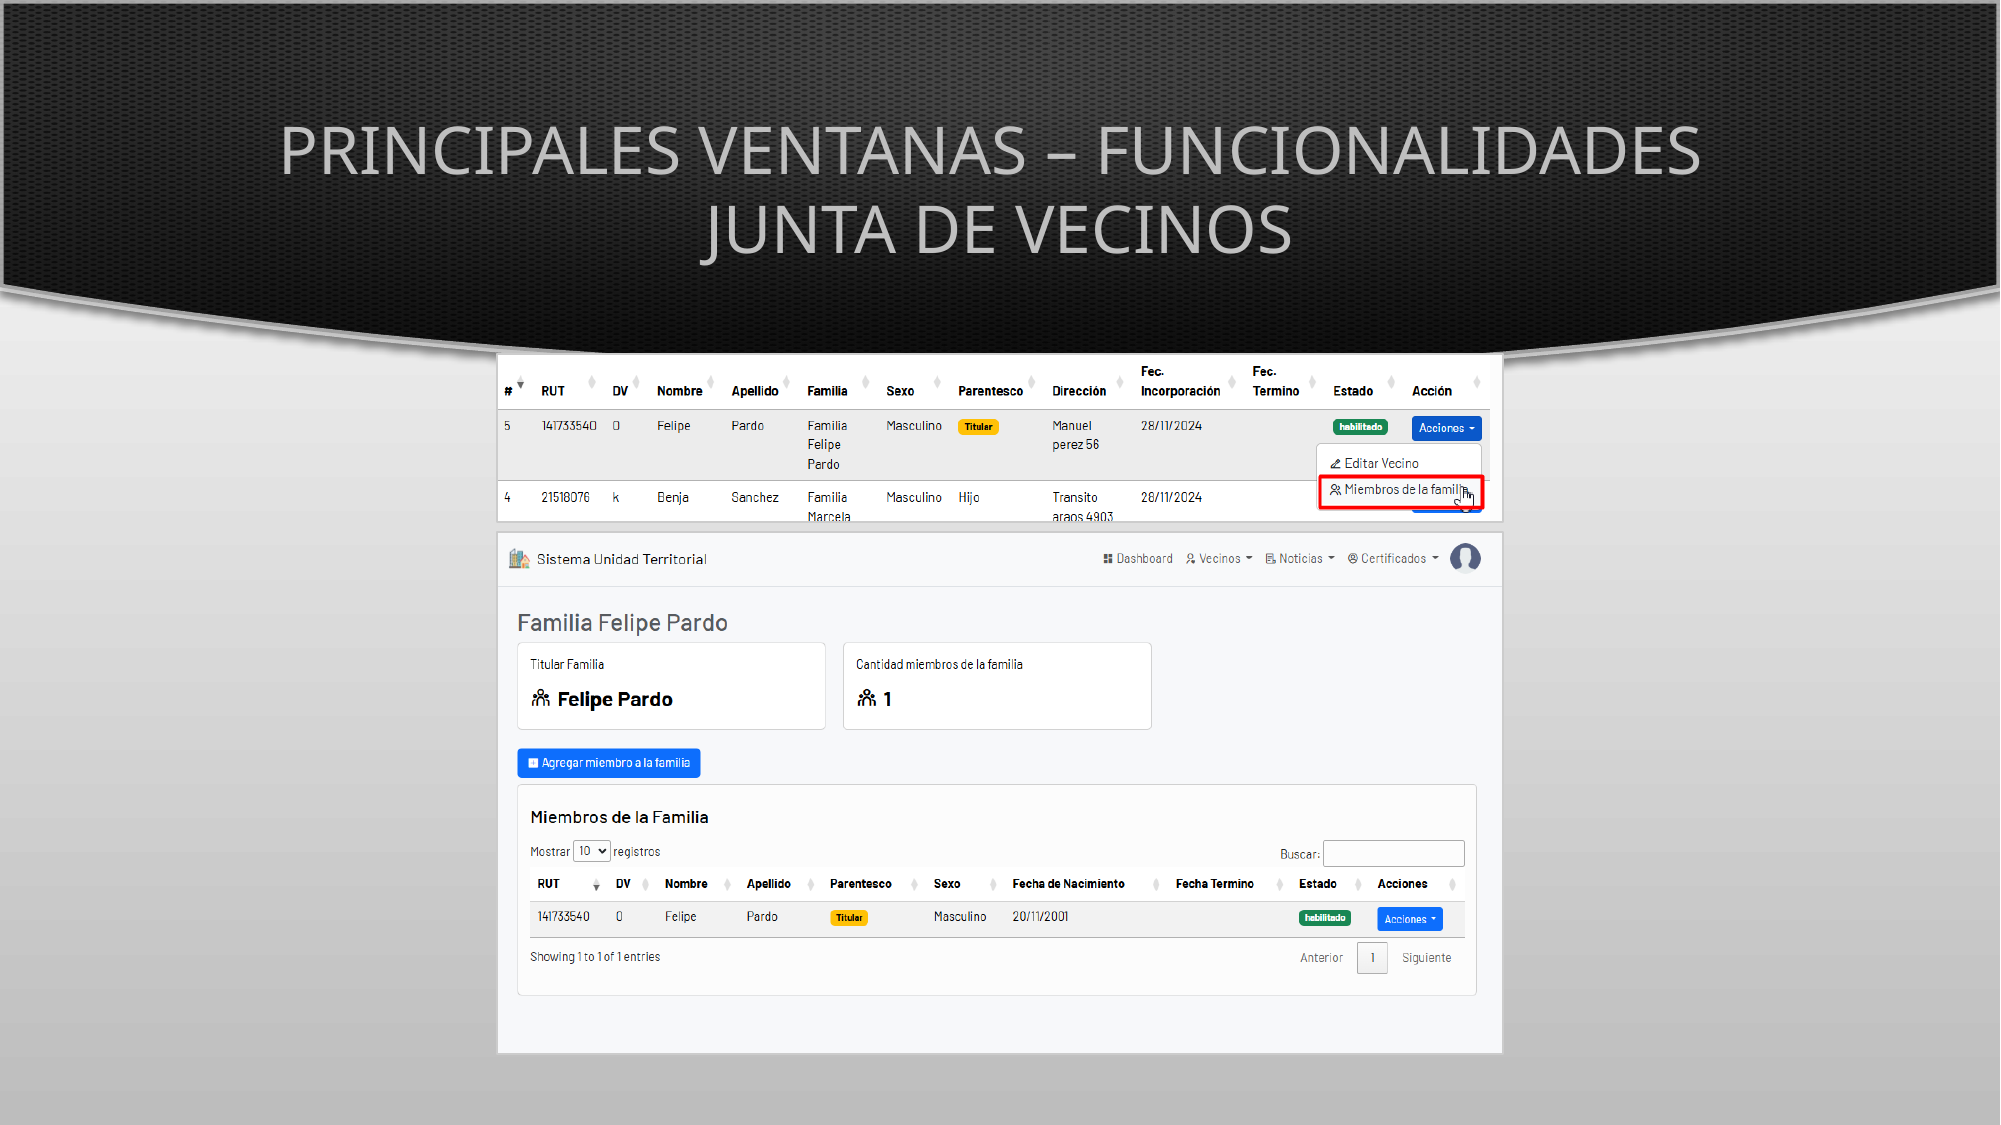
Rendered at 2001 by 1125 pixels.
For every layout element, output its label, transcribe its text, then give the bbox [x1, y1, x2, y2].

picture [497, 532, 1502, 1054]
text_box [0, 0, 2000, 357]
title Principales ventanas – funcionalidades junta de vecinos [187, 99, 1813, 275]
text_box [0, 303, 2000, 1125]
picture [497, 354, 1502, 522]
